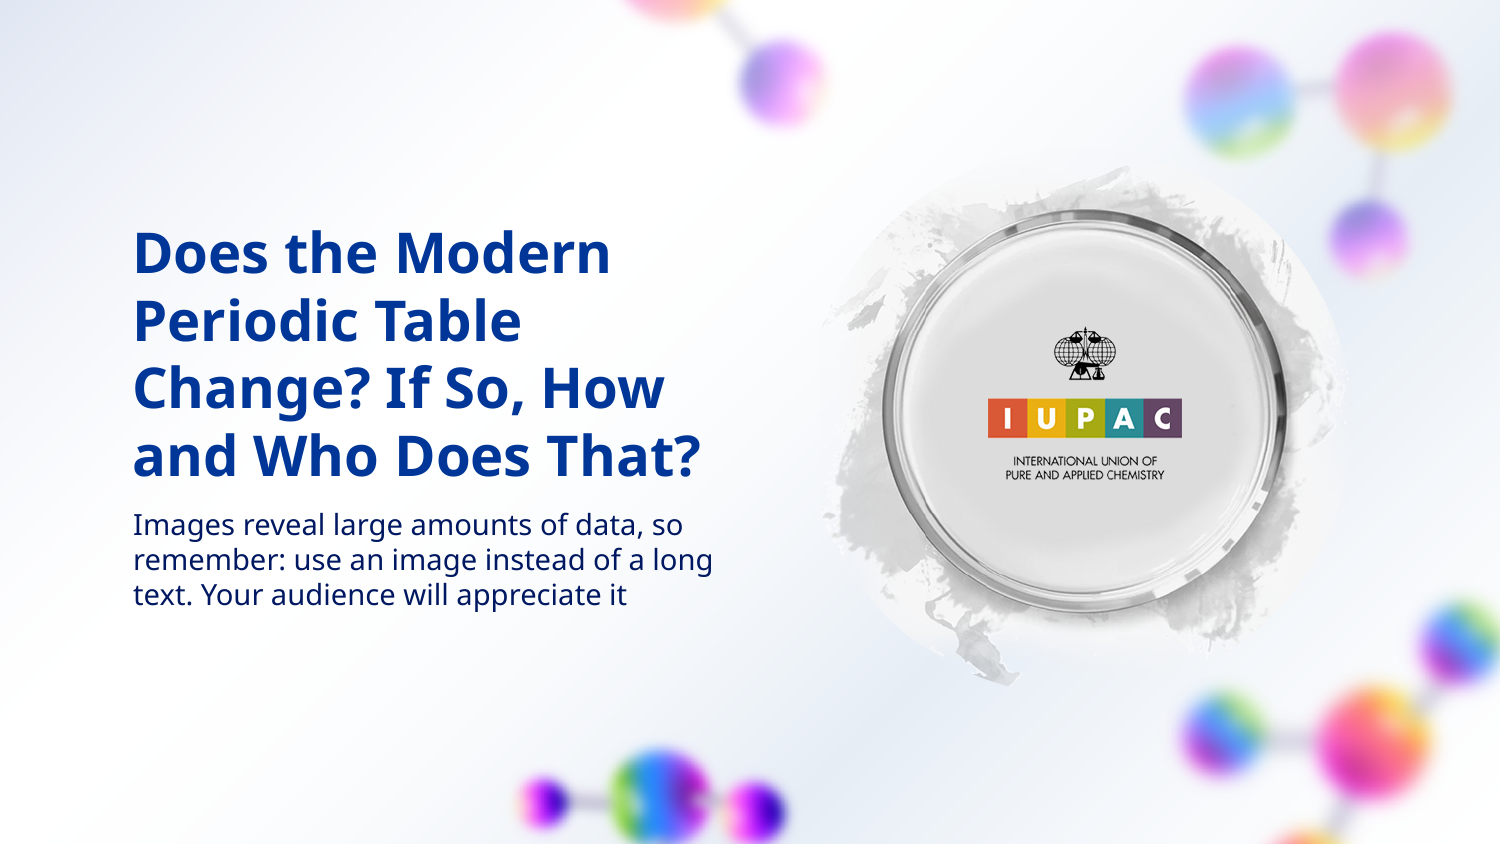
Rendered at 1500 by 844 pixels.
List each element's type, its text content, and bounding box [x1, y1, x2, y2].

picture [0, 0, 1500, 844]
title Does the Modern Periodic Table Change? If So, How and Who Does That? [116, 202, 758, 505]
subtitle Images reveal large amounts of data, so remember: use an image instead of a long text. Your audience will appreciate it [118, 476, 759, 641]
